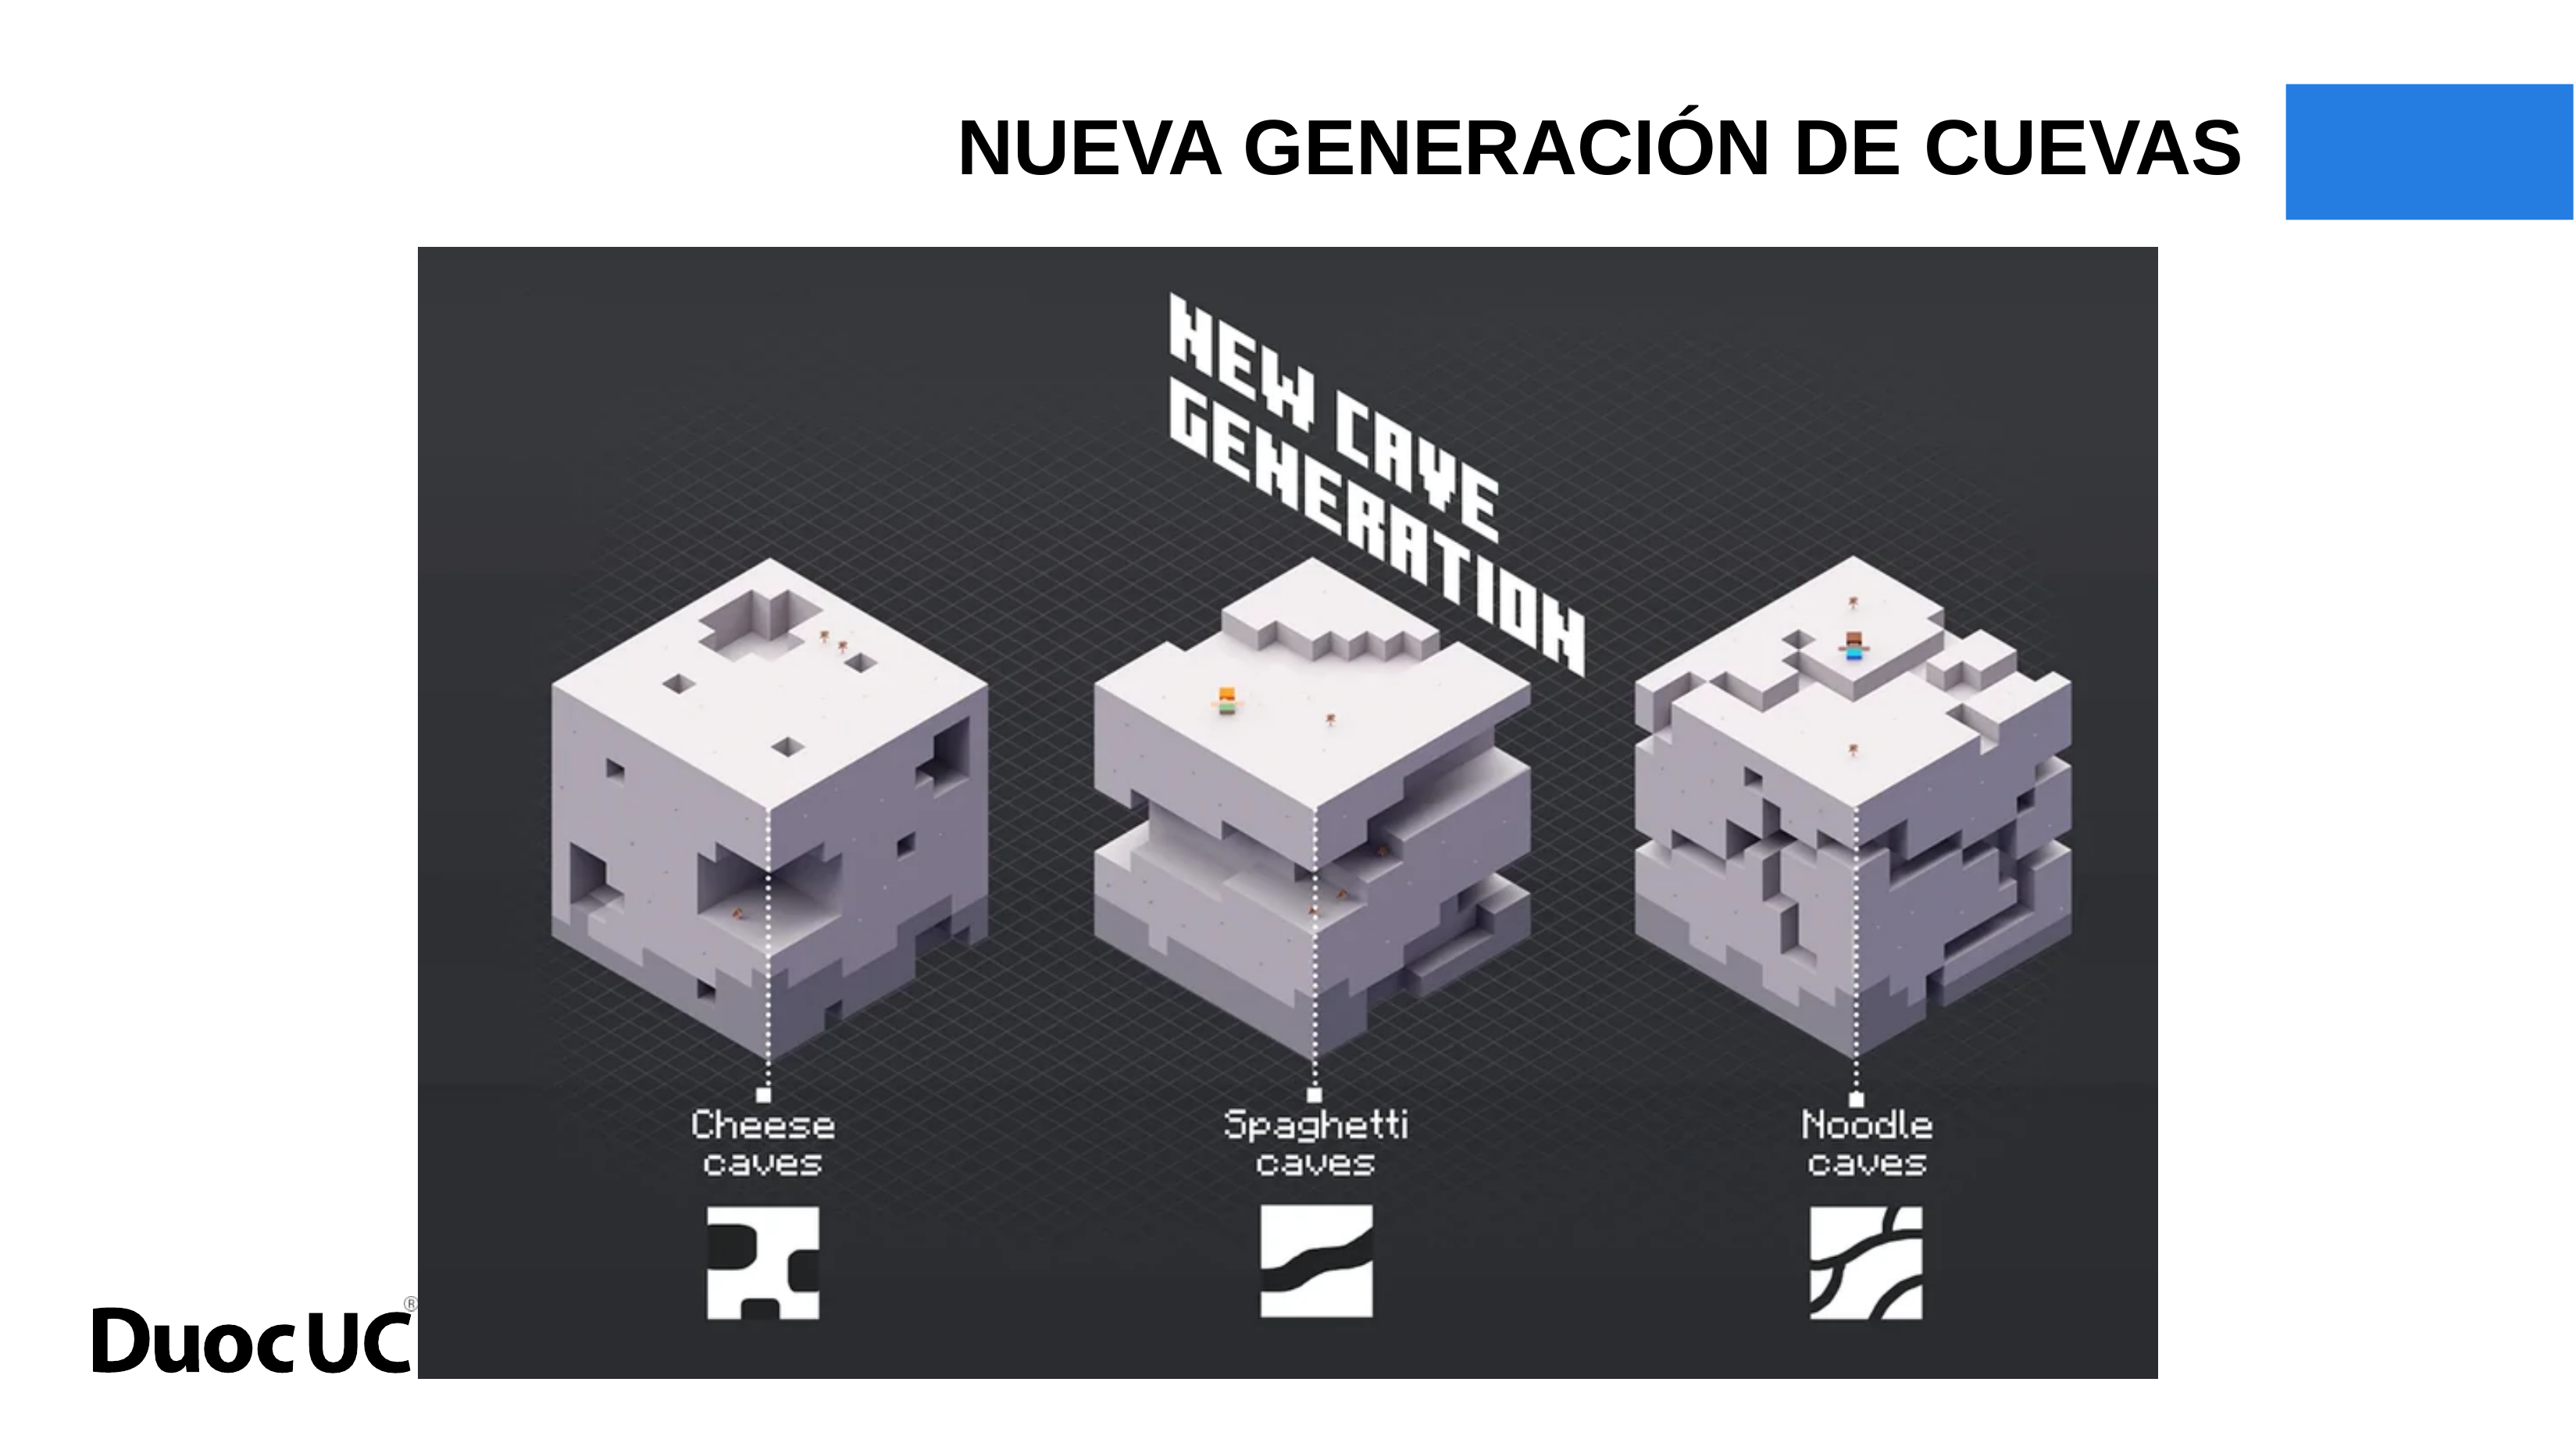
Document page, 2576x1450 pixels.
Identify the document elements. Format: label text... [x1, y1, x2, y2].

picture [404, 247, 2158, 1379]
list NUEVA GENERACIÓN DE CUEVAS [93, 96, 2245, 927]
